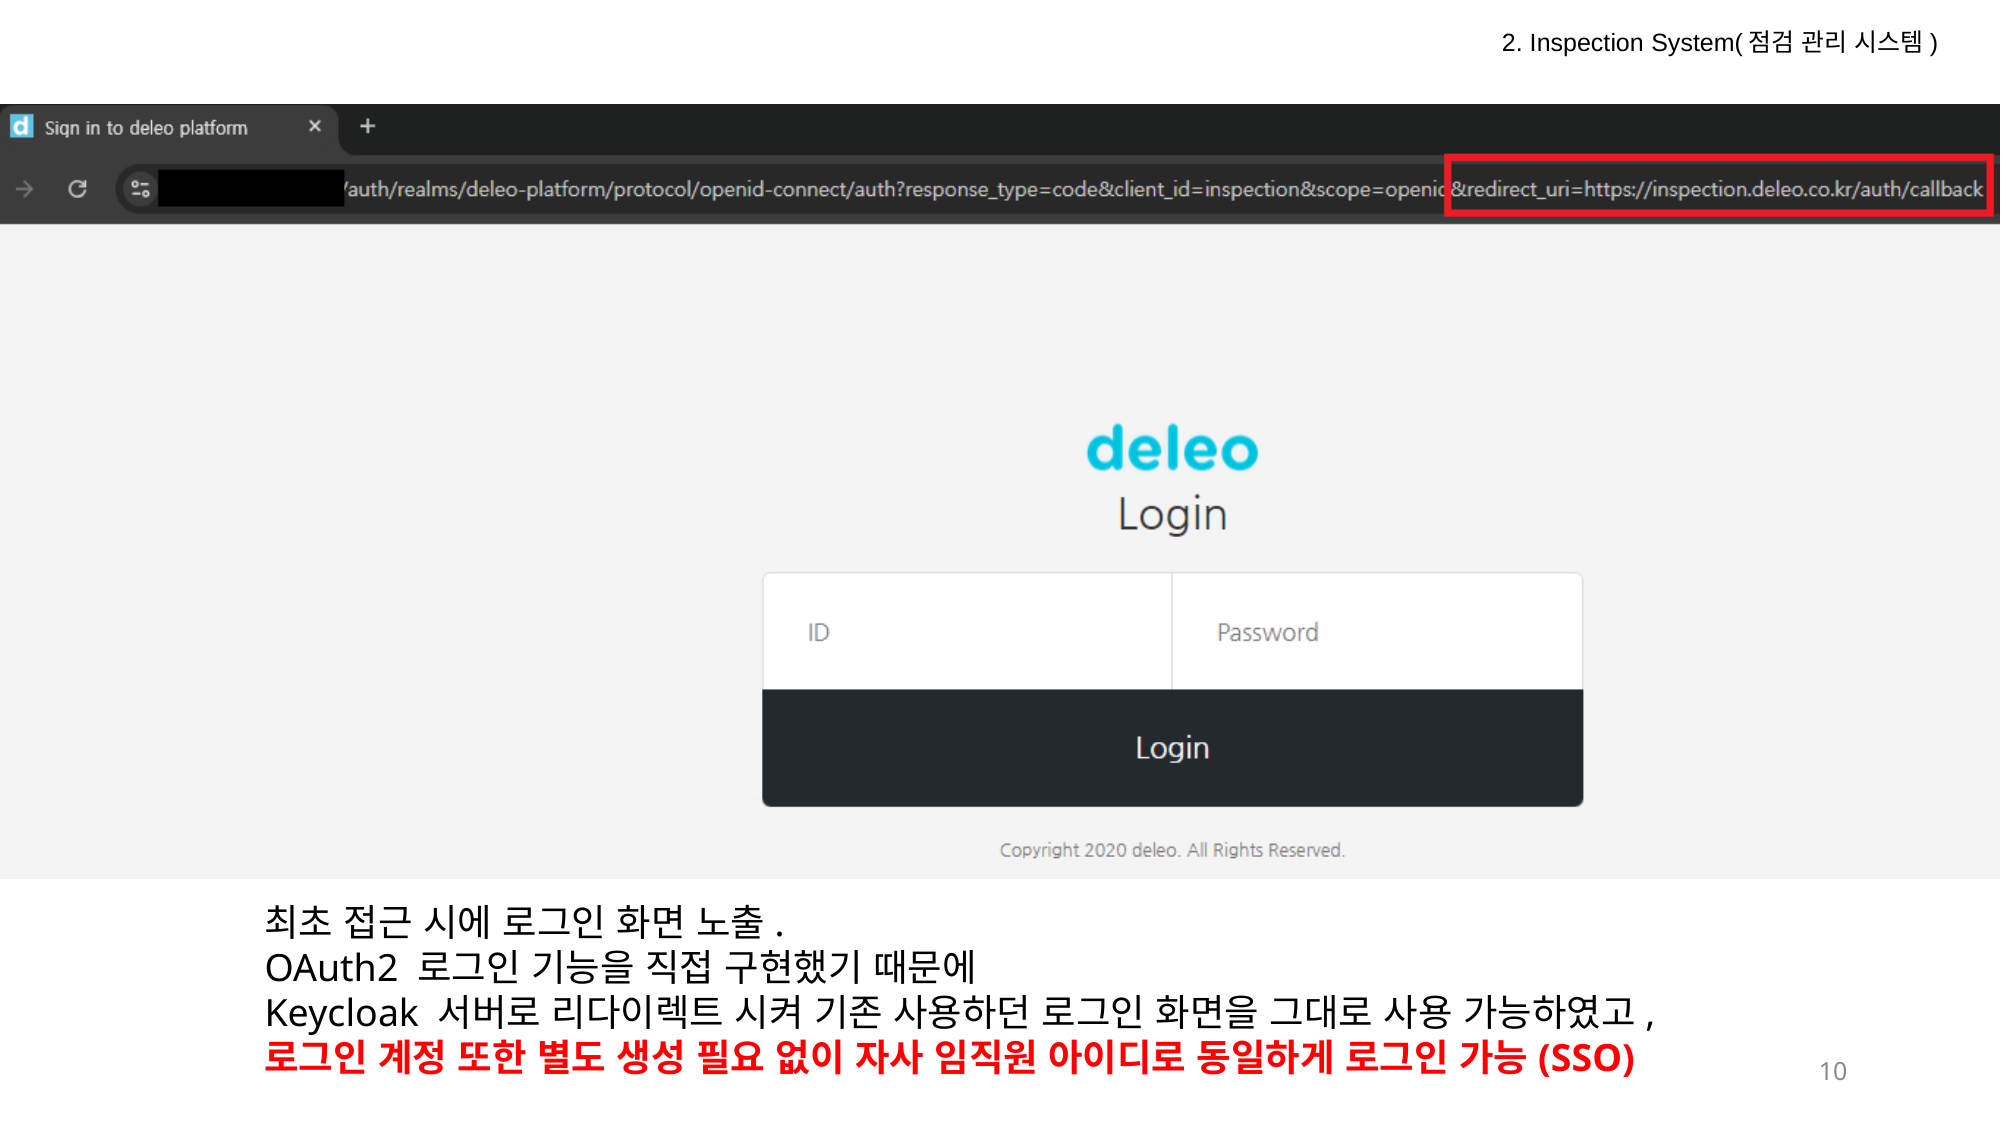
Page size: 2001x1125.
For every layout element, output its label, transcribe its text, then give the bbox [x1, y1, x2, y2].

slide_number 10 [1412, 1042, 1863, 1103]
text_box 2. Inspection System(점검 관리 시스템) [1487, 18, 1970, 64]
picture [0, 104, 2000, 880]
text_box 최초 접근 시에 로그인 화면 노출. OAuth2 로그인 기능을 직접 구현했기 때문에 Keycloak 서버로 리다이렉트 시켜 기존 사용하던 로그인 화면을 그대로 사용 가능하였고, 로그인 계정 또한 별도 생성 필요 없이 자사 임직원 아이디로 동일하게 로그인 가능(SSO) [249, 891, 1915, 1086]
